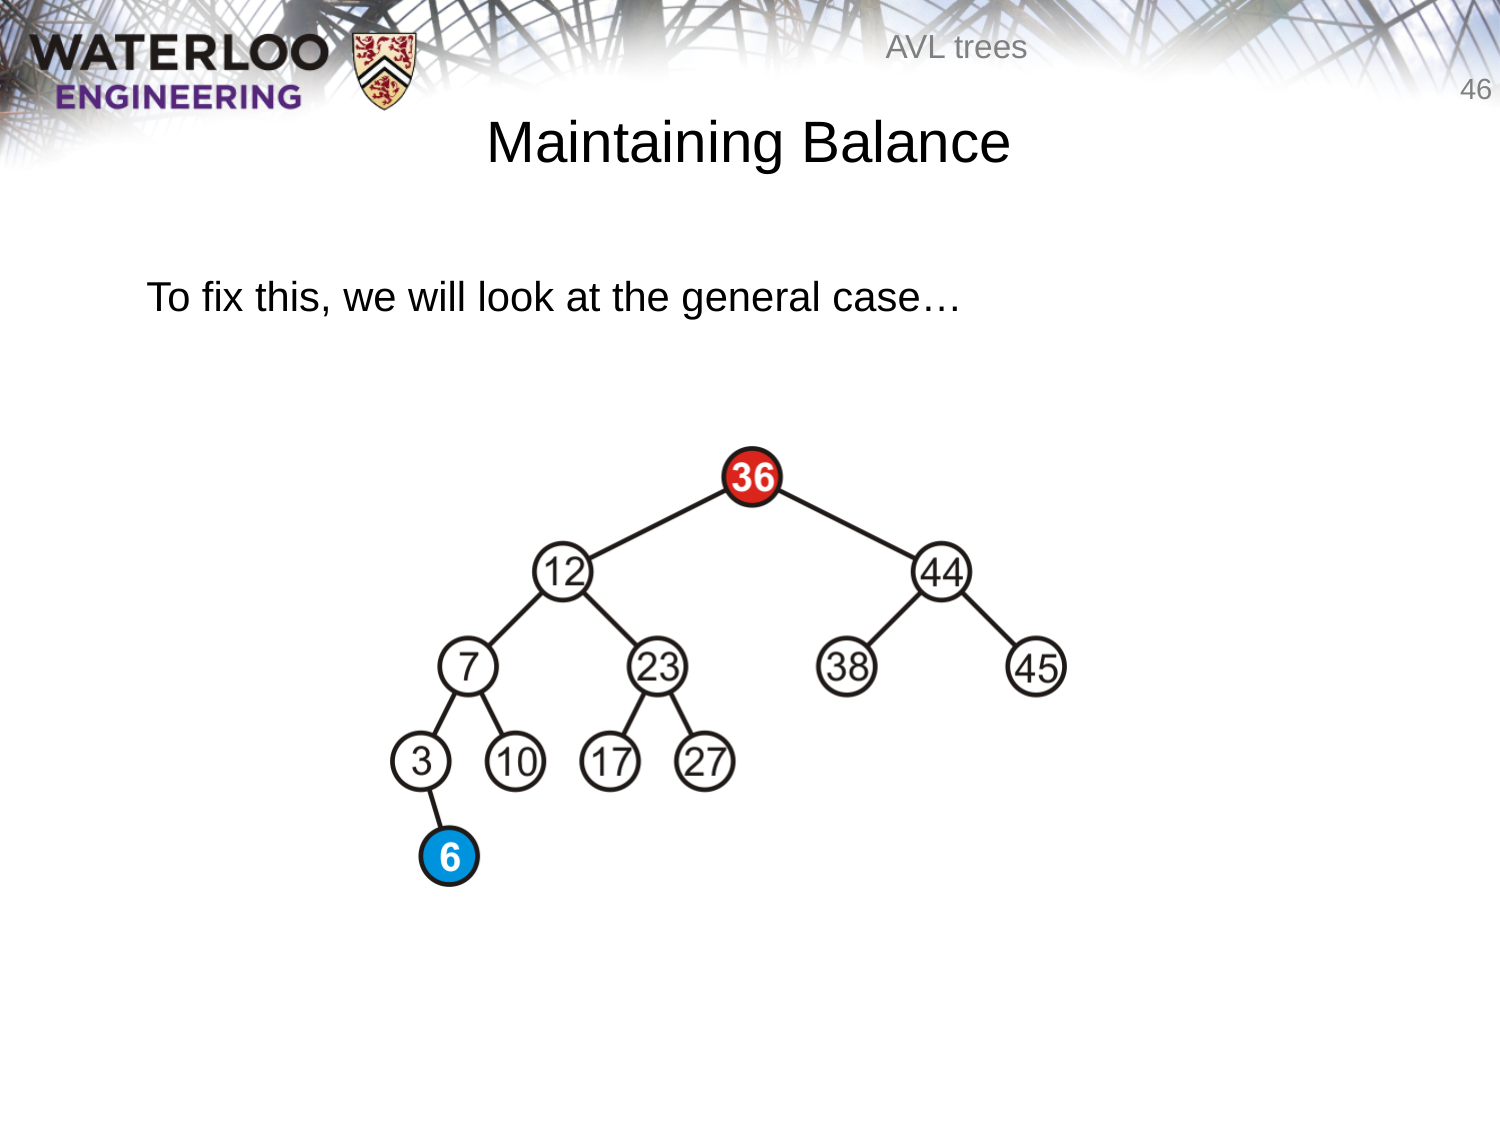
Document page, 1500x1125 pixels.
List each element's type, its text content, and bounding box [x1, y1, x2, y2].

title Maintaining Balance [74, 44, 1426, 233]
list To fix this, we will look at the general case… [74, 262, 1426, 1006]
picture [0, 0, 1500, 1125]
